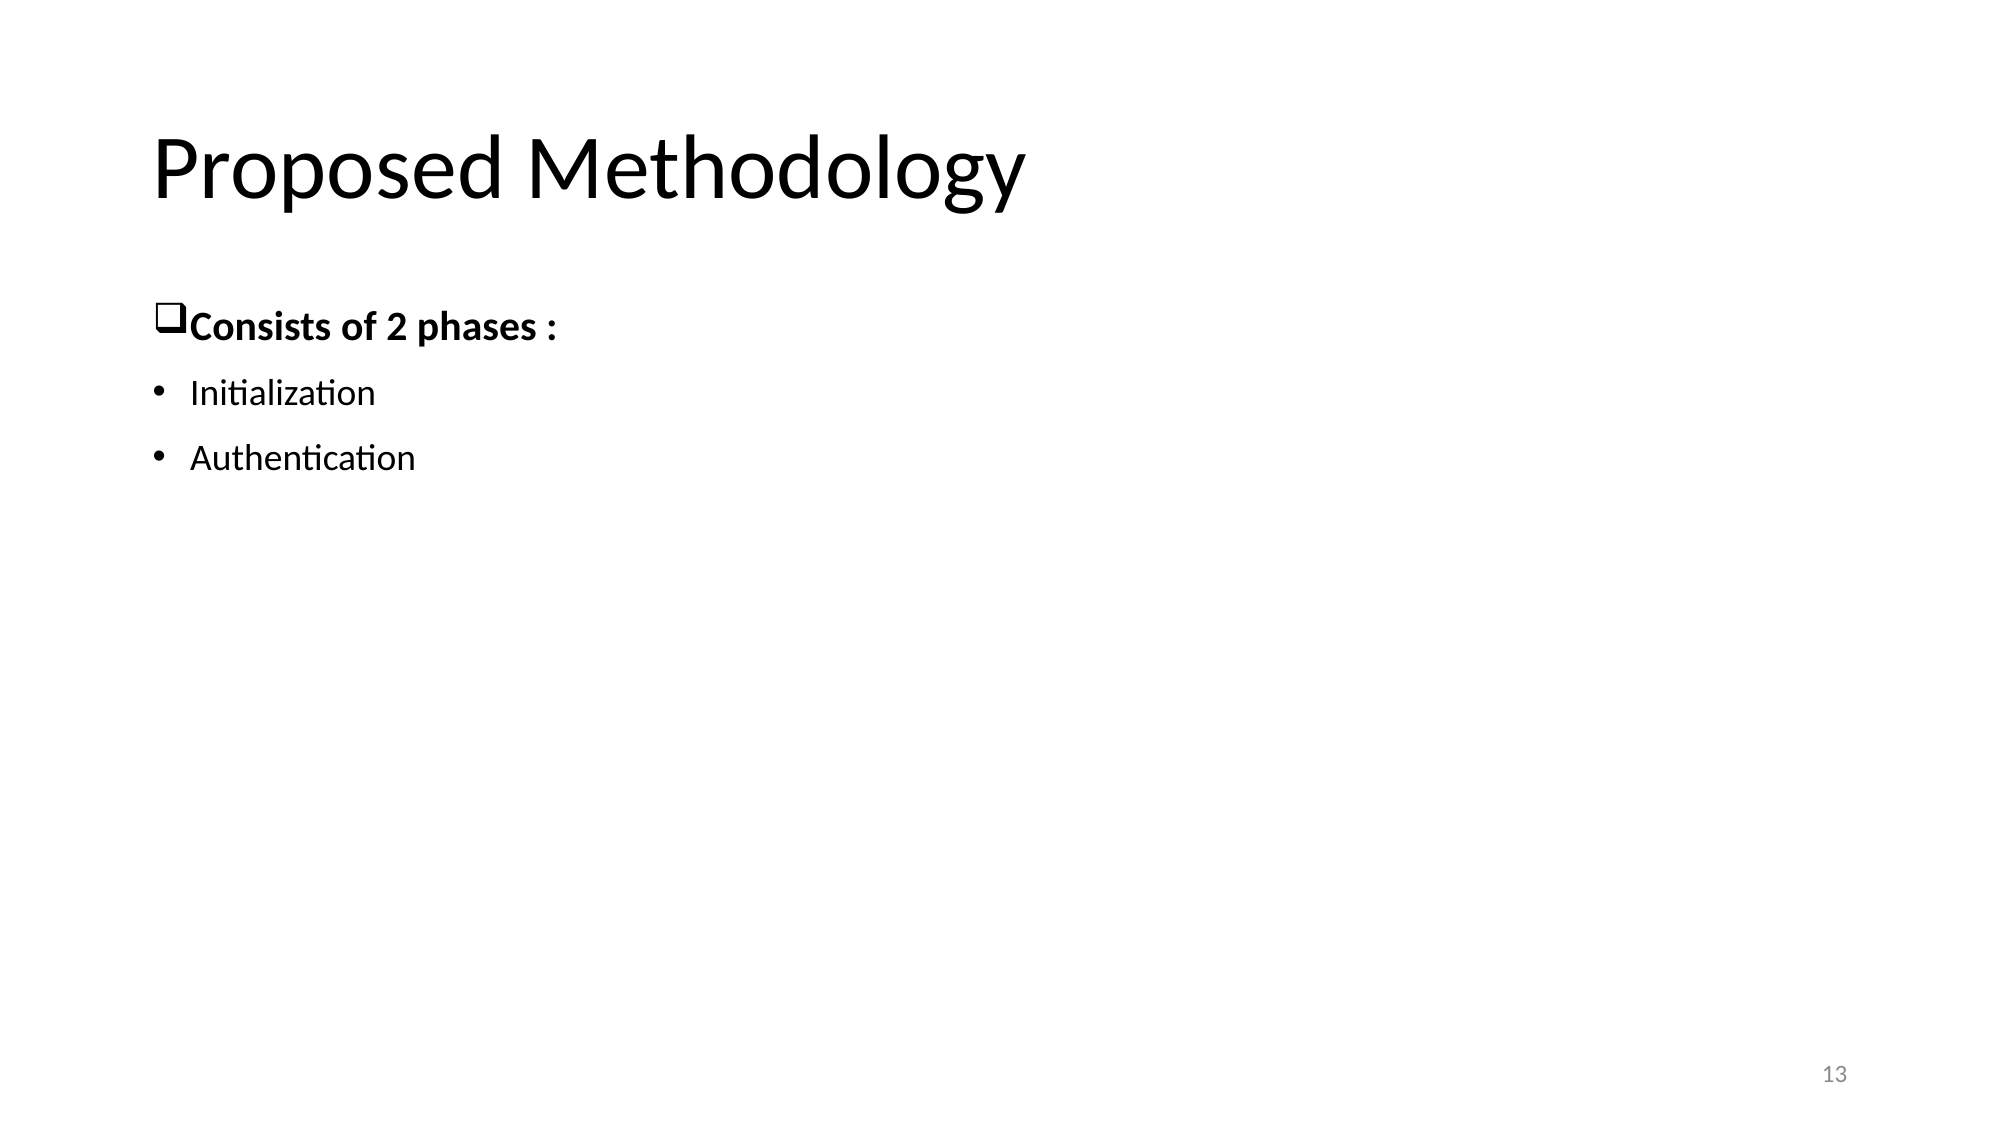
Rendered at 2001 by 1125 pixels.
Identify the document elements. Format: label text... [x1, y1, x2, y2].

slide_number 13 [1412, 1042, 1863, 1103]
list Consists of 2 phases : Initialization Authentication [137, 287, 1887, 1063]
title Proposed Methodology [137, 59, 1863, 278]
